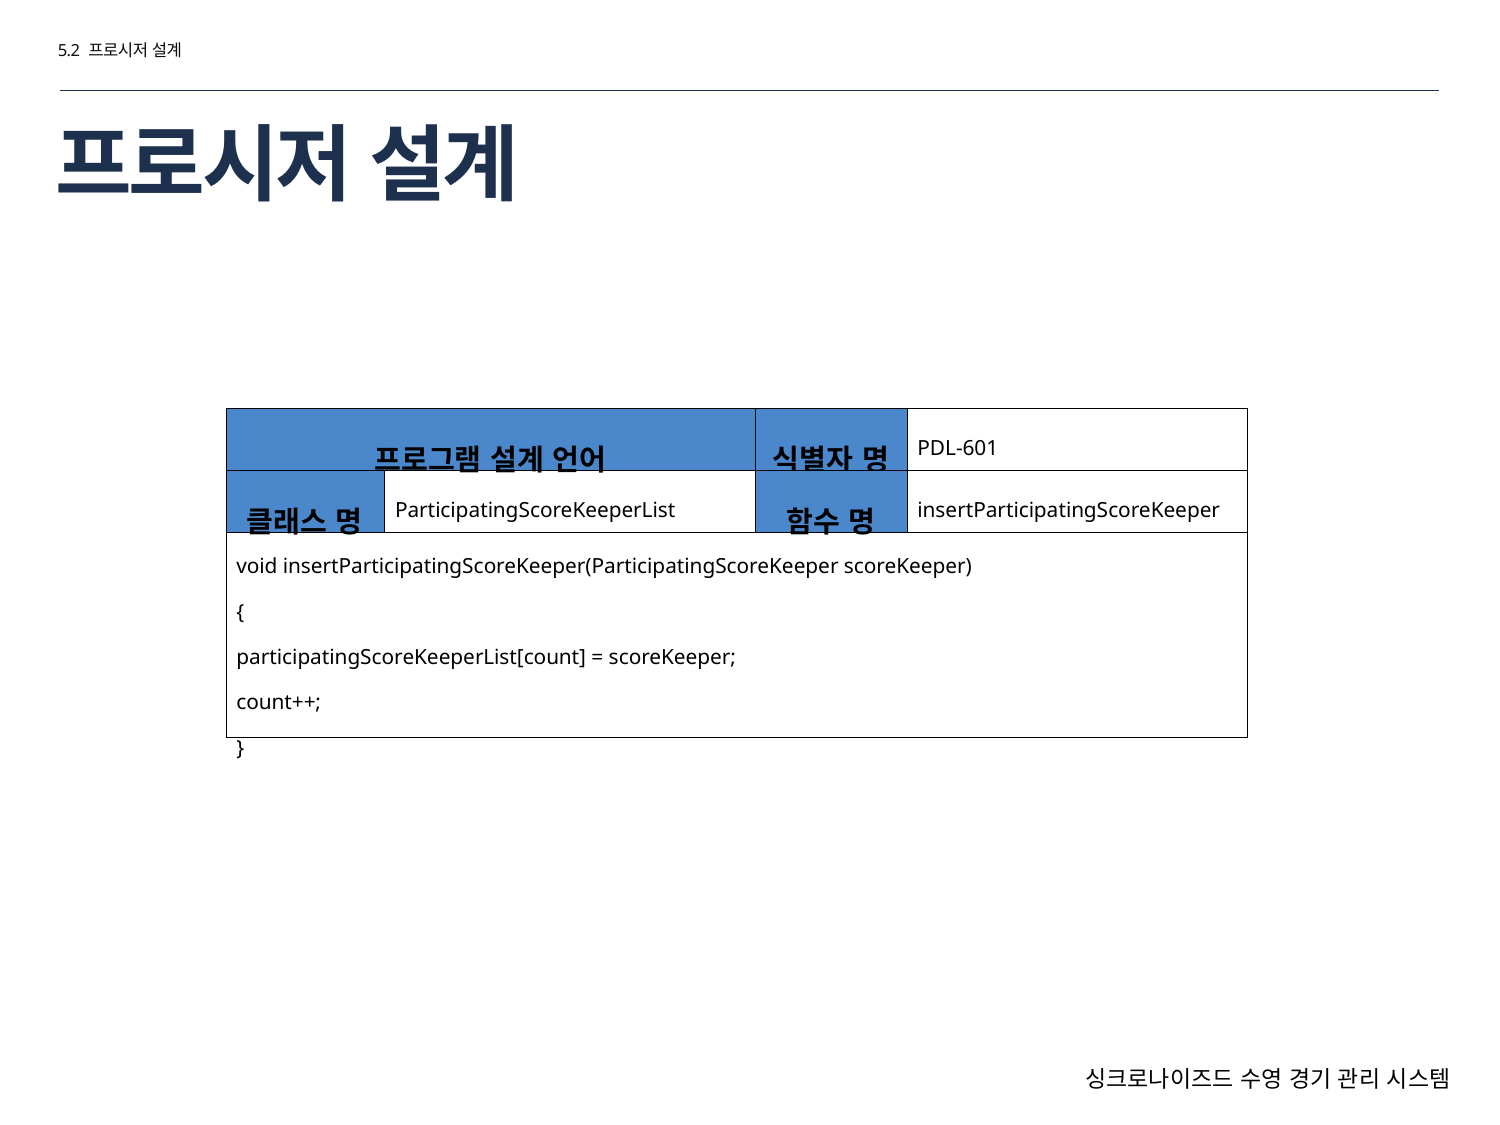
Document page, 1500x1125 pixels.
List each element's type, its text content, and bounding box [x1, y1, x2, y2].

table_cell 함수 명 [756, 471, 907, 532]
table_cell void insertParticipatingScoreKeeper(ParticipatingScoreKeeper scoreKeeper) { participatingScoreKeeperList[count] = scoreKeeper; count++; } [227, 533, 1247, 737]
table_cell insertParticipatingScoreKeeper [908, 471, 1247, 532]
table_cell 클래스 명 [227, 471, 384, 532]
table_header 프로그램 설계 언어 [227, 409, 755, 470]
text_box 5.2 프로시저 설계 [43, 31, 303, 67]
table_header 식별자 명 [756, 409, 907, 470]
table_header PDL-601 [908, 409, 1247, 470]
text_box 싱크로나이즈드 수영 경기 관리 시스템 [1070, 1057, 1500, 1100]
title 프로시저 설계 [40, 90, 1433, 231]
table_cell ParticipatingScoreKeeperList [385, 471, 755, 532]
